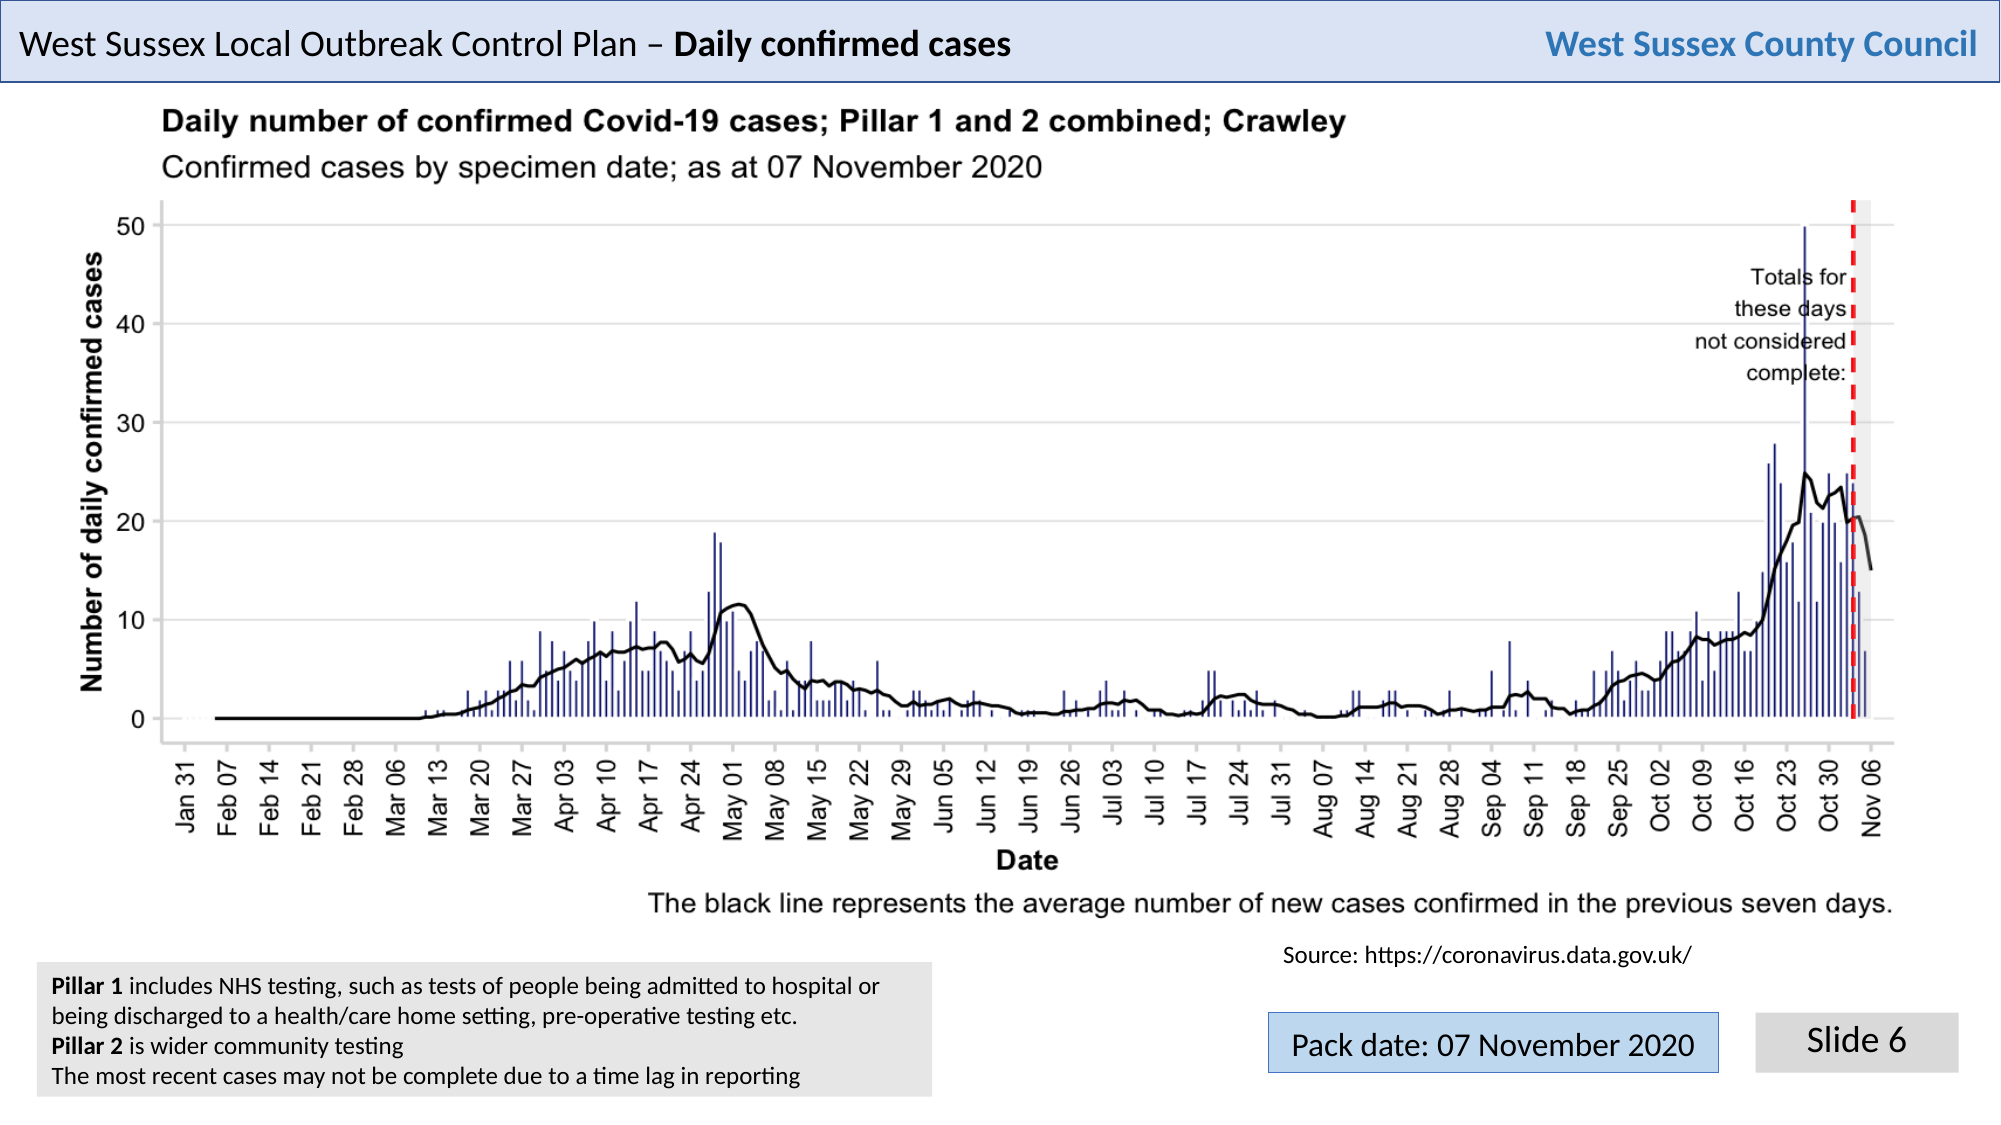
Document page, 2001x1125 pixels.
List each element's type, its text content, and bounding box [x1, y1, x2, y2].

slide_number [1268, 1012, 1719, 1073]
list Slide 6 [1755, 1012, 1959, 1073]
picture [63, 91, 1912, 935]
list Source: https://coronavirus.data.gov.uk/ [1268, 935, 1912, 995]
